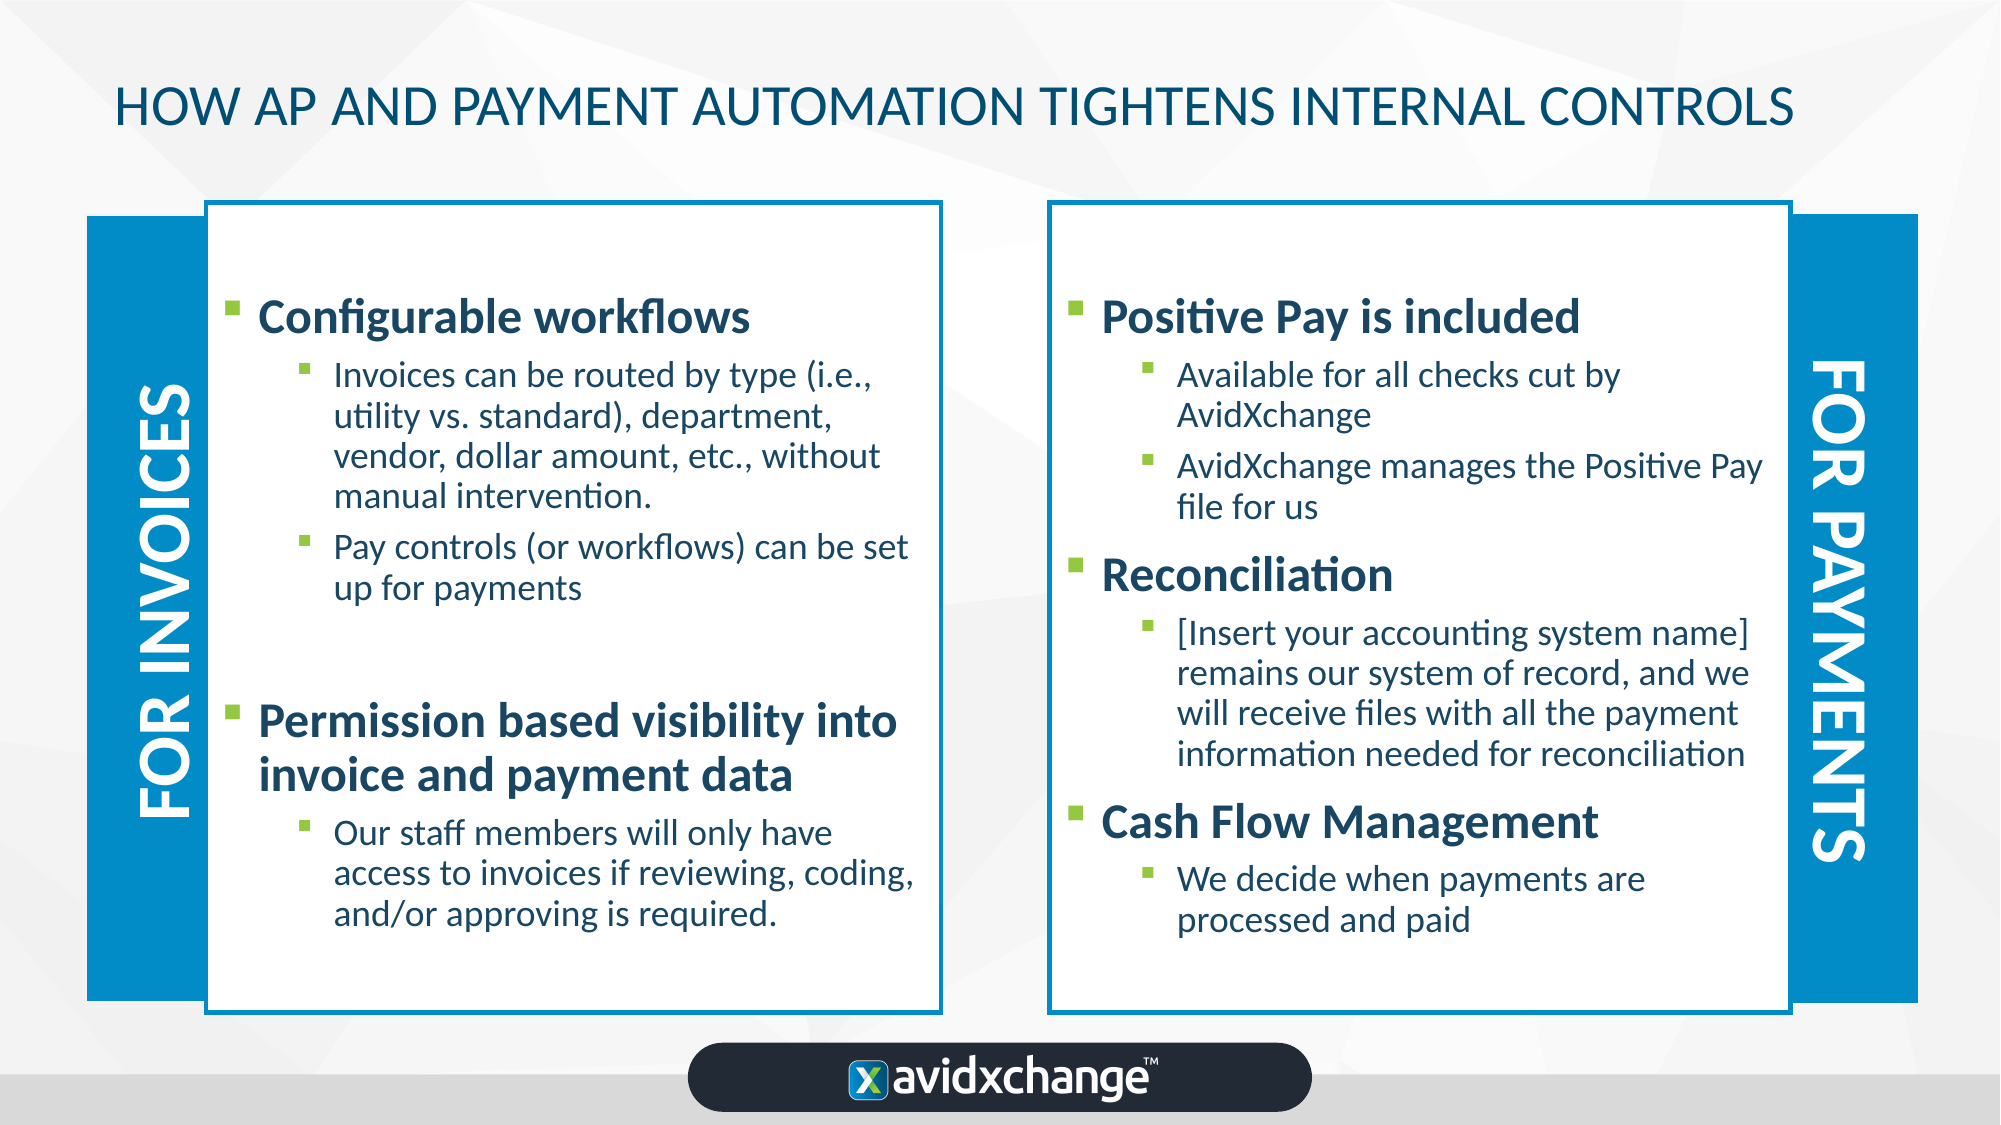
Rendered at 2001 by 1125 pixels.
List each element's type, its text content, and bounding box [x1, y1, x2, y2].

title HOW AP AND PAYMENT AUTOMATION TIGHTENS INTERNAL CONTROLS [214, 54, 1788, 159]
text_box FOR INVOICES [72, 0, 214, 1125]
list Configurable workflows Invoices can be routed by type (i.e., utility vs. standard), department, vendor, dollar amount, etc., without manual intervention. Pay controls (or workflows) can be set up for payments Permission based visibility into invoice and payment data Our staff members will only have access to invoices if reviewing, coding, and/or approving is required. [214, 201, 942, 1013]
picture [836, 1029, 1174, 1125]
text_box Positive Pay is included Available for all checks cut by AvidXchange AvidXchange manages the Positive Pay file for us Reconciliation [Insert your accounting system name] remains our system of record, and we will receive files with all the payment information needed for reconciliation Cash Flow Management We decide when payments are processed and paid [1048, 201, 1788, 1014]
text_box FOR PAYMENTS [1788, 0, 1930, 1125]
